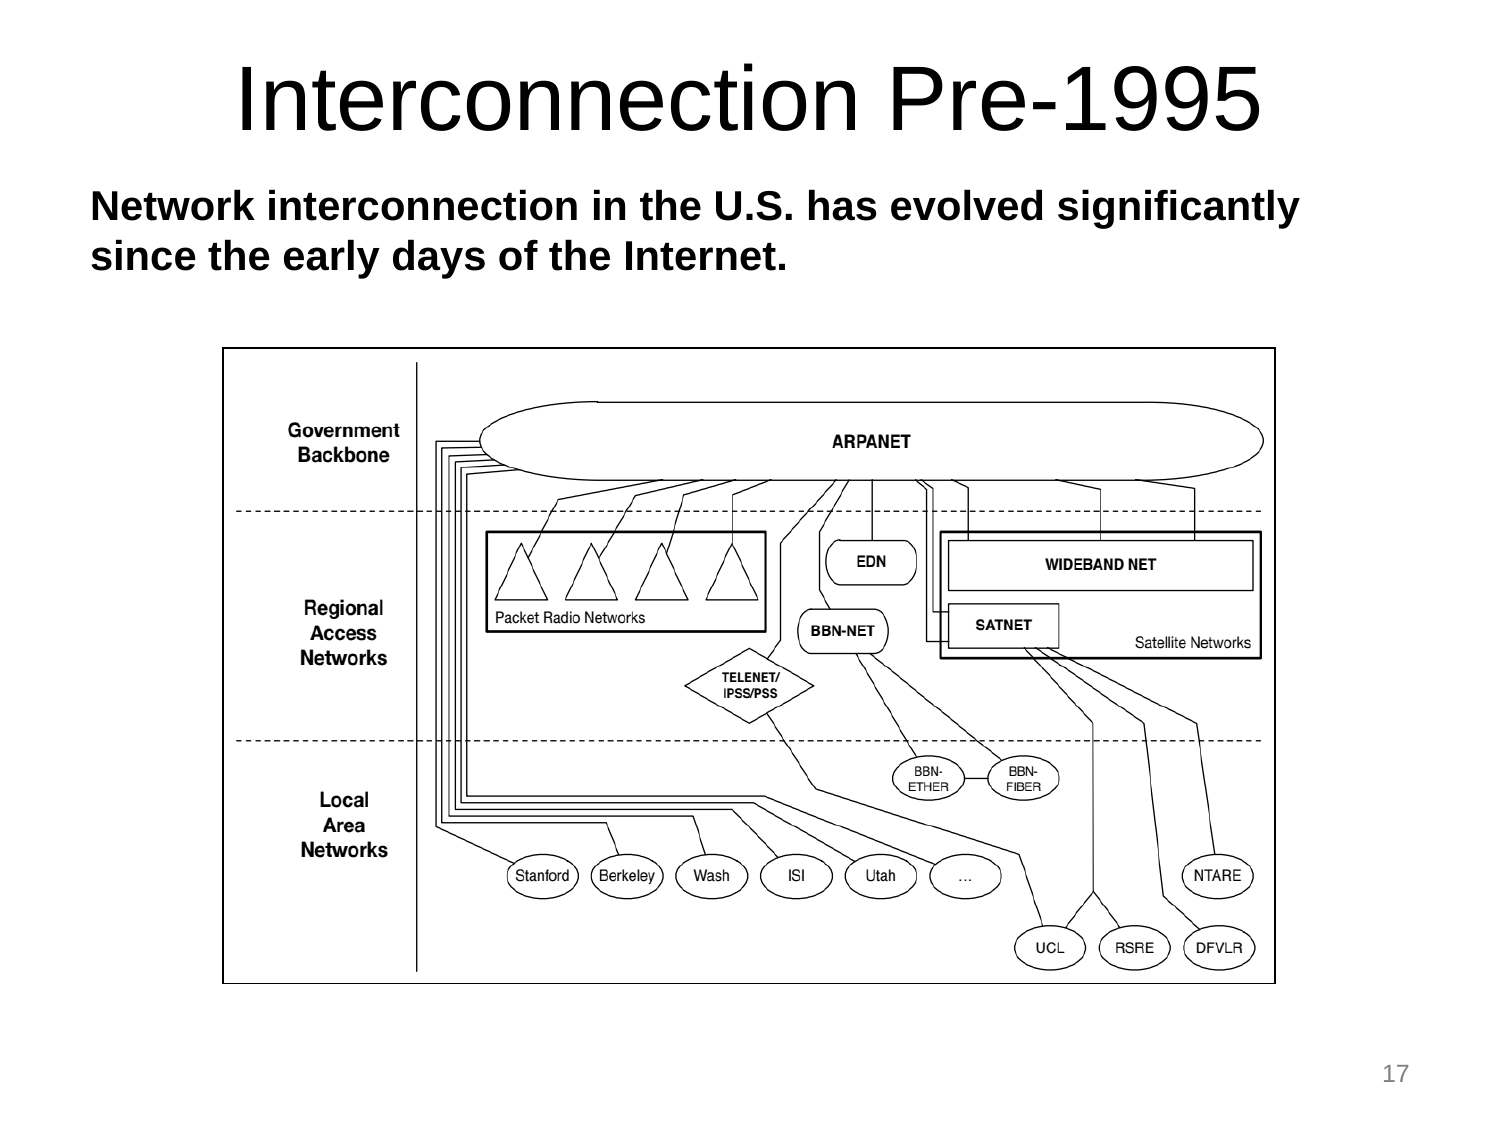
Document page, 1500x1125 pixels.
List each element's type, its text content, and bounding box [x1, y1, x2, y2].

title Interconnection Pre-1995 [75, 17, 1425, 171]
slide_number 17 [1074, 1042, 1425, 1103]
picture [223, 348, 1275, 984]
list Network interconnection in the U.S. has evolved significantly since the early days of the Internet. [75, 171, 1425, 983]
